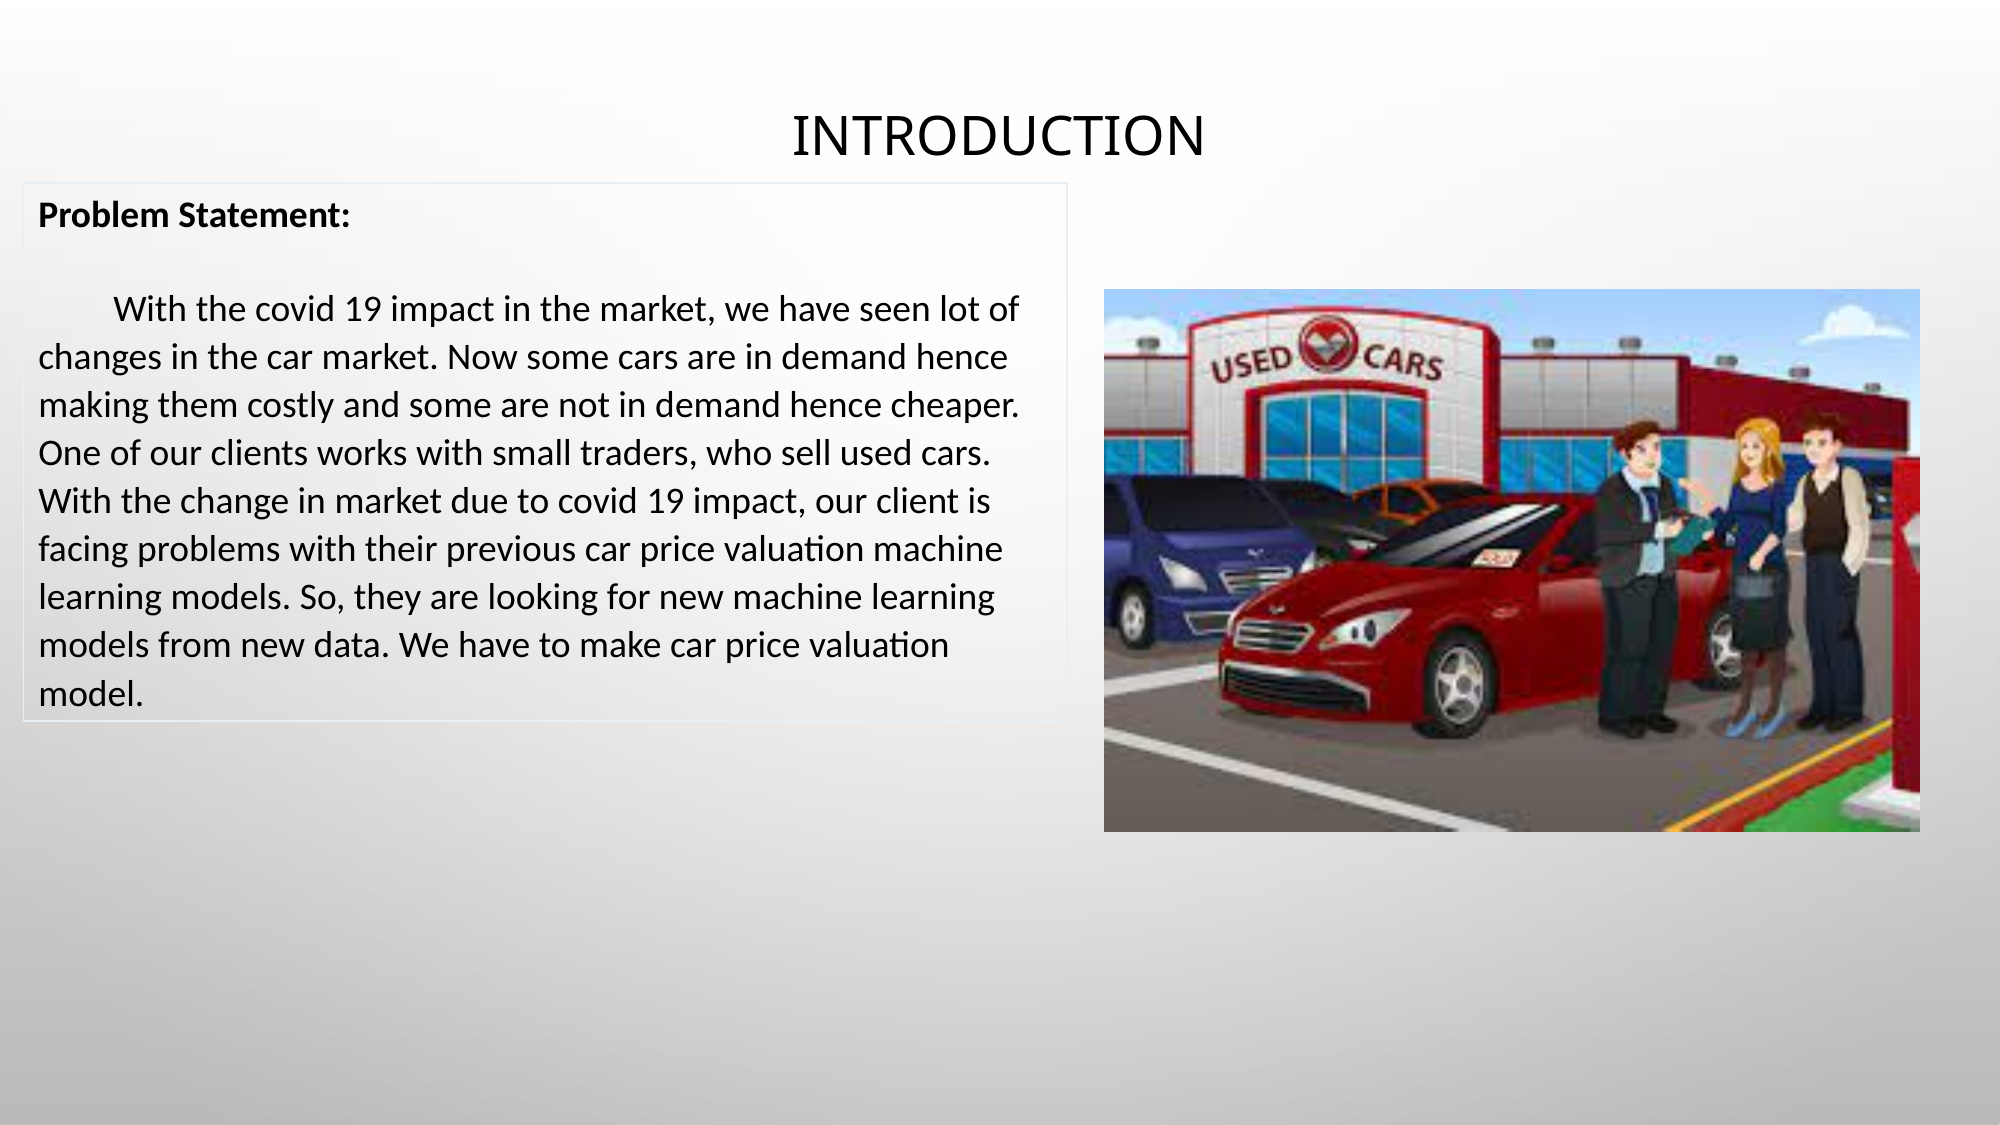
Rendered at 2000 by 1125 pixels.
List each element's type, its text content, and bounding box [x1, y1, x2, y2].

title Introduction [249, 99, 1750, 175]
text_box Problem Statement: With the covid 19 impact in the market, we have seen lot of changes in the car market. Now some cars are in demand hence making them costly and some are not in demand hence cheaper. One of our clients works with small traders, who sell used cars. With the change in market due to covid 19 impact, our client is facing problems with their previous car price valuation machine learning models. So, they are looking for new machine learning models from new data. We have to make car price valuation model. [23, 182, 1067, 722]
picture [0, 0, 2000, 1125]
